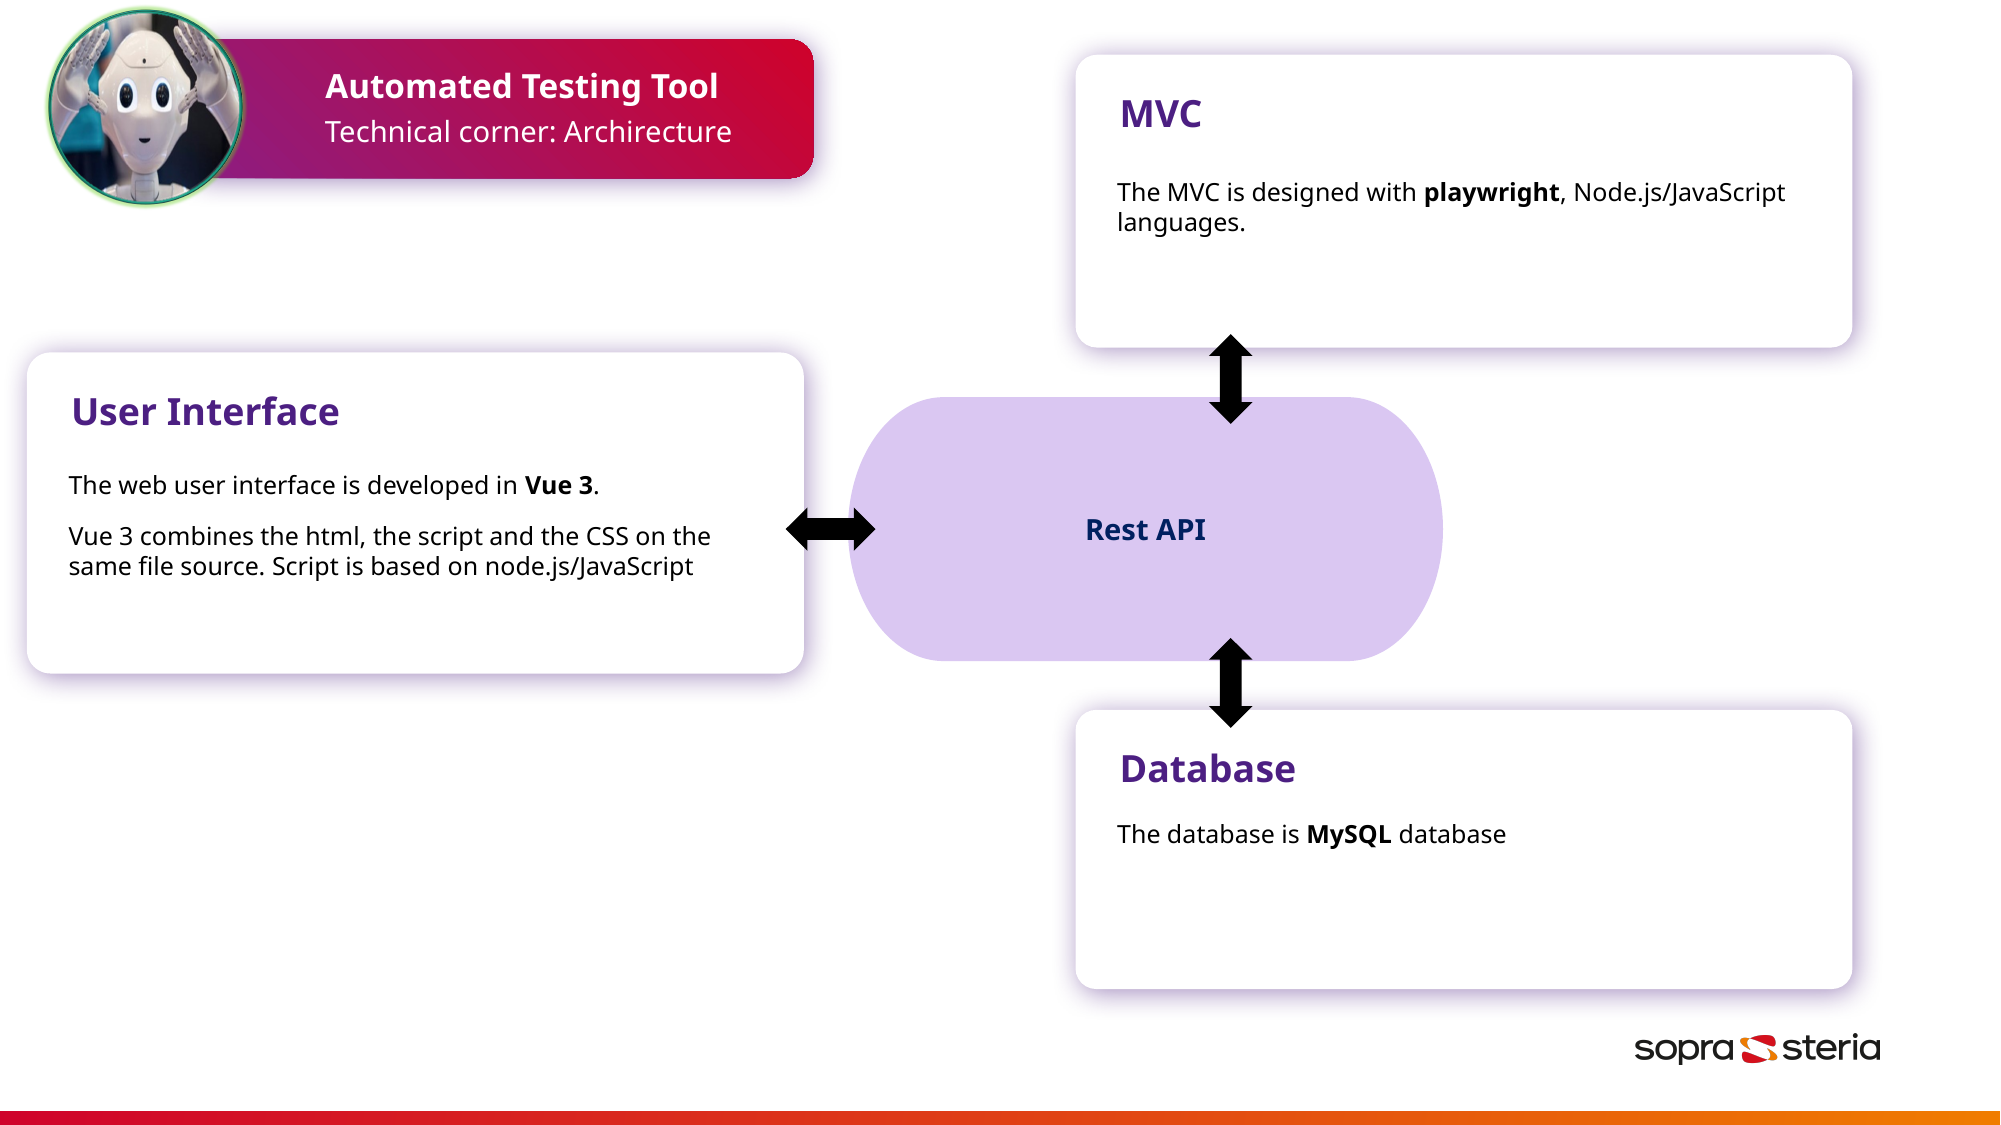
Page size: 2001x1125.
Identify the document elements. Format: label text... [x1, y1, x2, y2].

text_box The database is MySQL database [1102, 811, 1843, 986]
text_box [1206, 332, 1255, 426]
text_box MVC [1104, 82, 1782, 144]
text_box [784, 504, 878, 554]
text_box User Interface [56, 380, 733, 442]
text_box Technical corner: Archirecture [310, 106, 814, 168]
text_box Database [1104, 737, 1782, 799]
text_box Automated Testing Tool [310, 58, 804, 106]
picture [1635, 1033, 1880, 1065]
picture [41, 2, 250, 212]
text_box The MVC is designed with playwright, Node.js/JavaScript languages. [1102, 169, 1843, 322]
text_box [1206, 636, 1255, 730]
text_box The web user interface is developed in Vue 3. Vue 3 combines the html, the script and the CSS on the same file source. Script is based on node.js/JavaScript [53, 462, 795, 645]
text_box [25, 351, 805, 675]
text_box [250, 38, 815, 180]
text_box Rest API [847, 396, 1445, 663]
text_box [1074, 708, 1854, 991]
text_box [1074, 53, 1854, 349]
